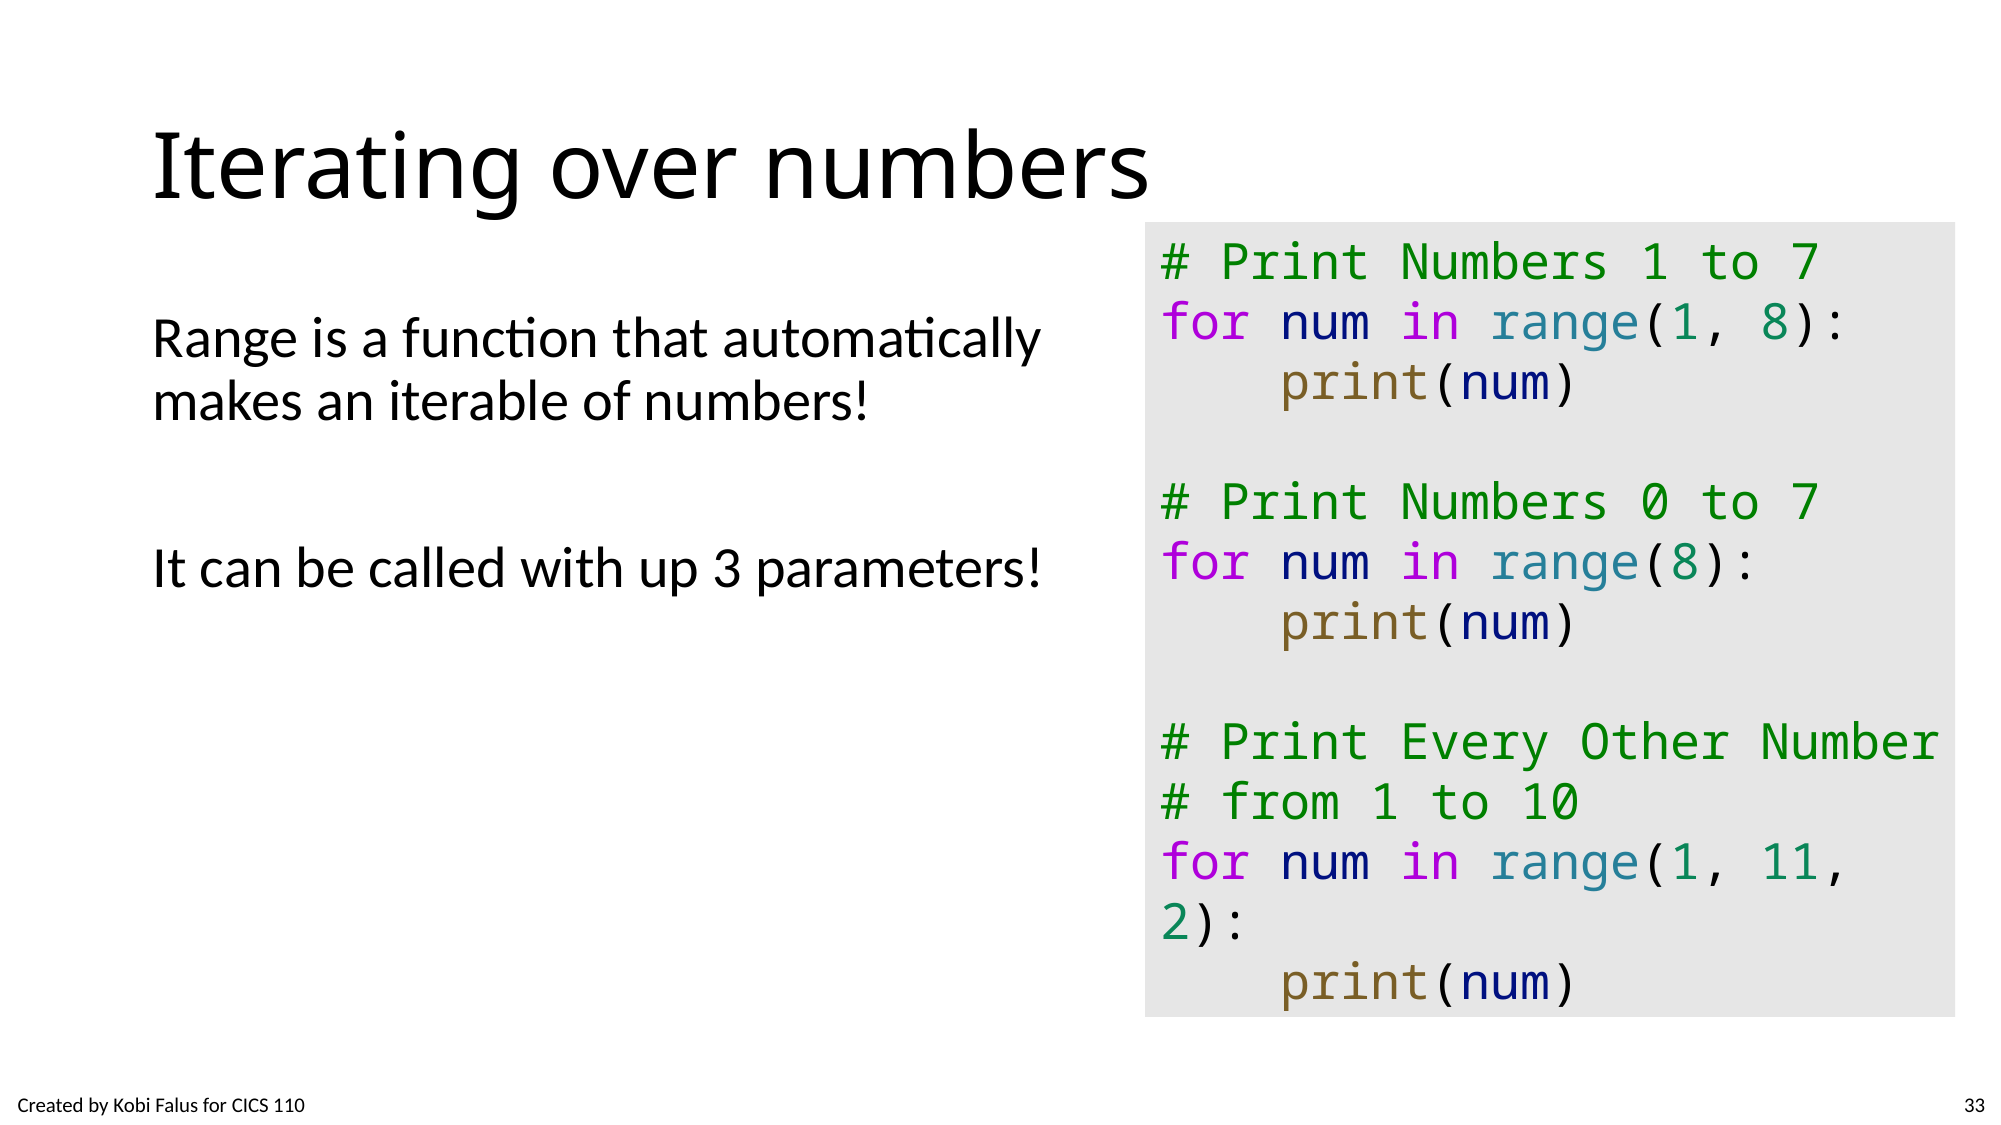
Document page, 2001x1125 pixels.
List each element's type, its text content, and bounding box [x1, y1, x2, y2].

text_box # Print Numbers 1 to 7 for num in range(1, 8): print(num) # Print Numbers 0 to 7 for num in range(8): print(num) # Print Every Other Number # from 1 to 10 for num in range(1, 11, 2): print(num) [1145, 222, 1956, 1017]
title Iterating over numbers [137, 59, 1863, 278]
list Range is a function that automatically makes an iterable of numbers! It can be called with up 3 parameters! [137, 299, 1133, 1032]
